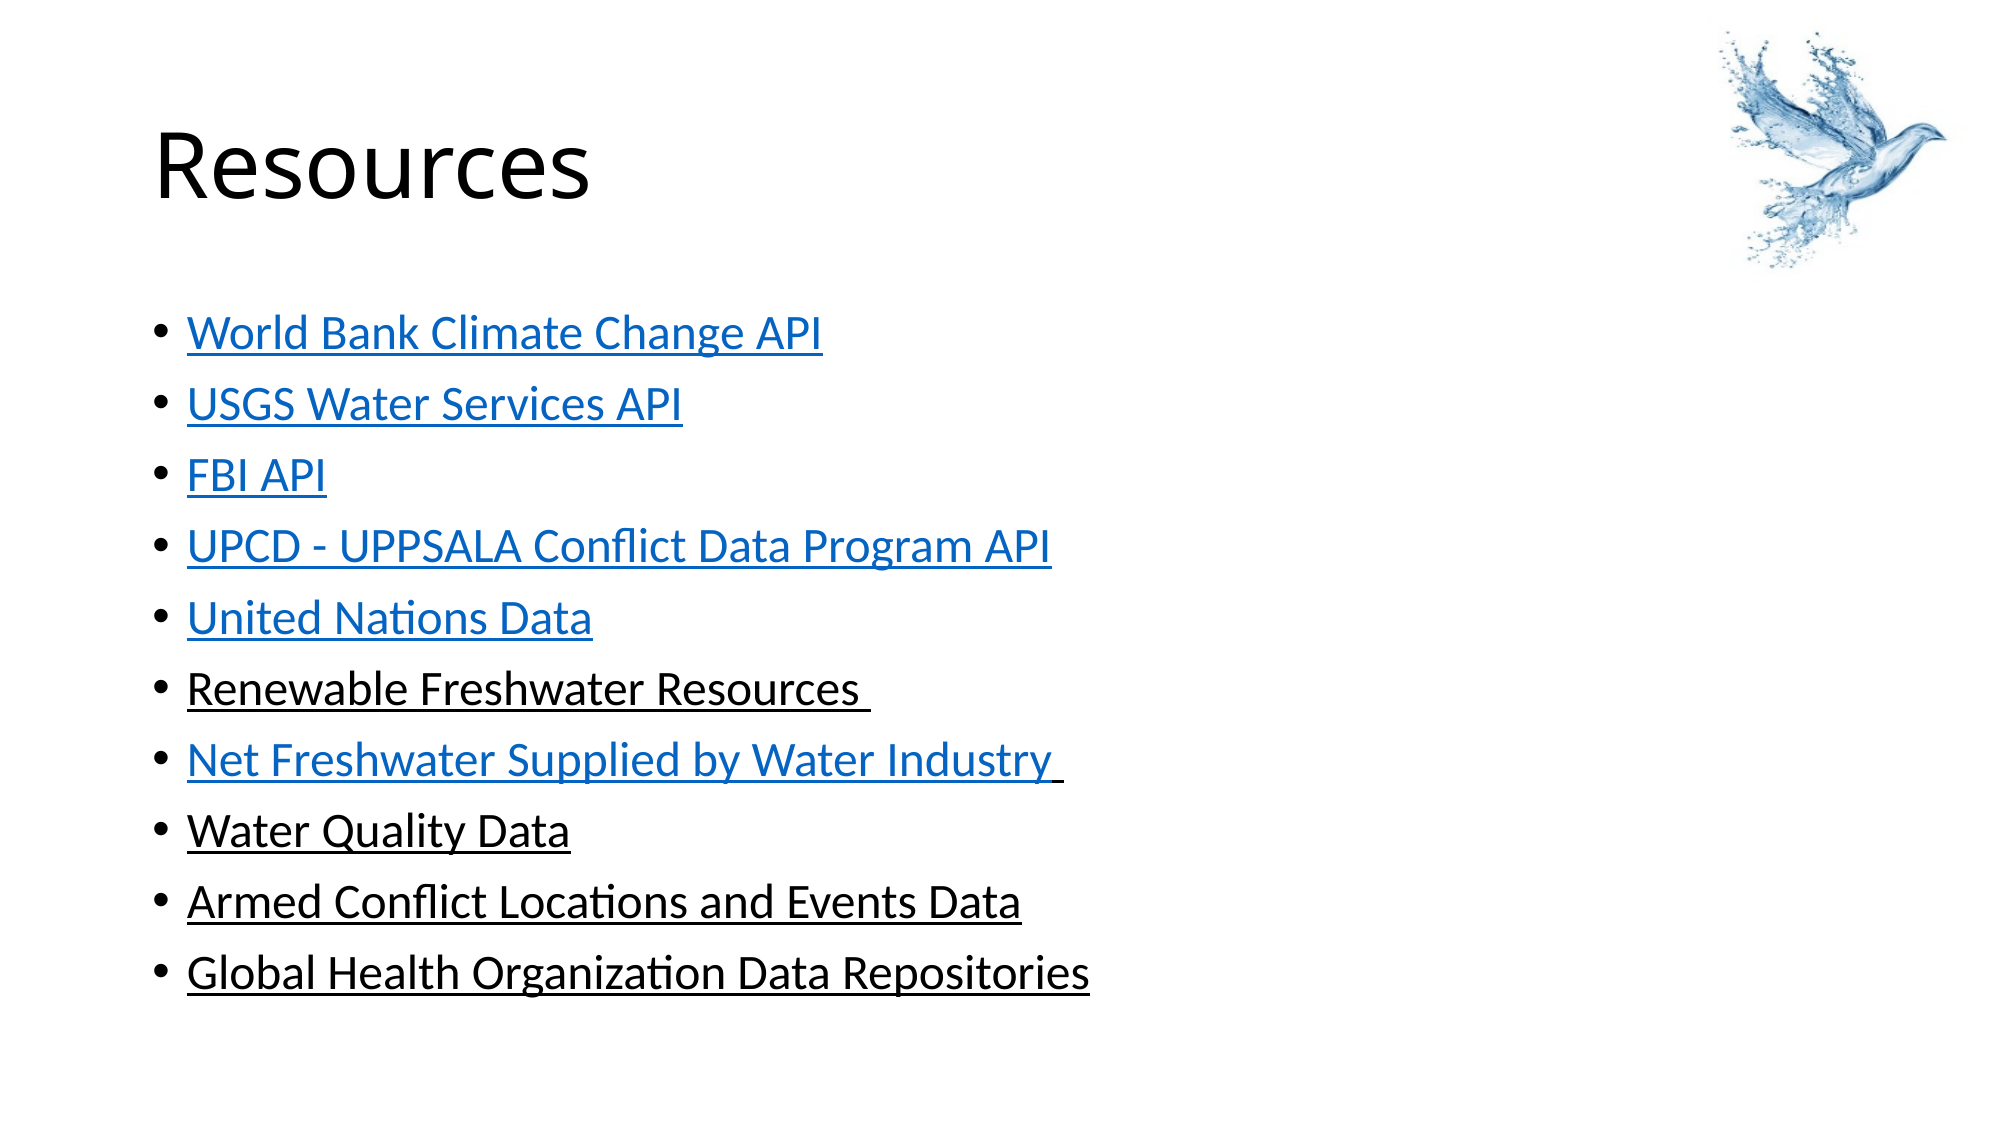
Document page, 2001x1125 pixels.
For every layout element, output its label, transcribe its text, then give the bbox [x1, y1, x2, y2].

list World Bank Climate Change API USGS Water Services API FBI API UPCD - UPPSALA Conflict Data Program API United Nations Data Renewable Freshwater Resources Net Freshwater Supplied by Water Industry Water Quality Data Armed Conflict Locations and Events Data Global Health Organization Data Repositories [137, 299, 1863, 1014]
title Resources [137, 59, 1683, 278]
picture [1683, 0, 1977, 295]
